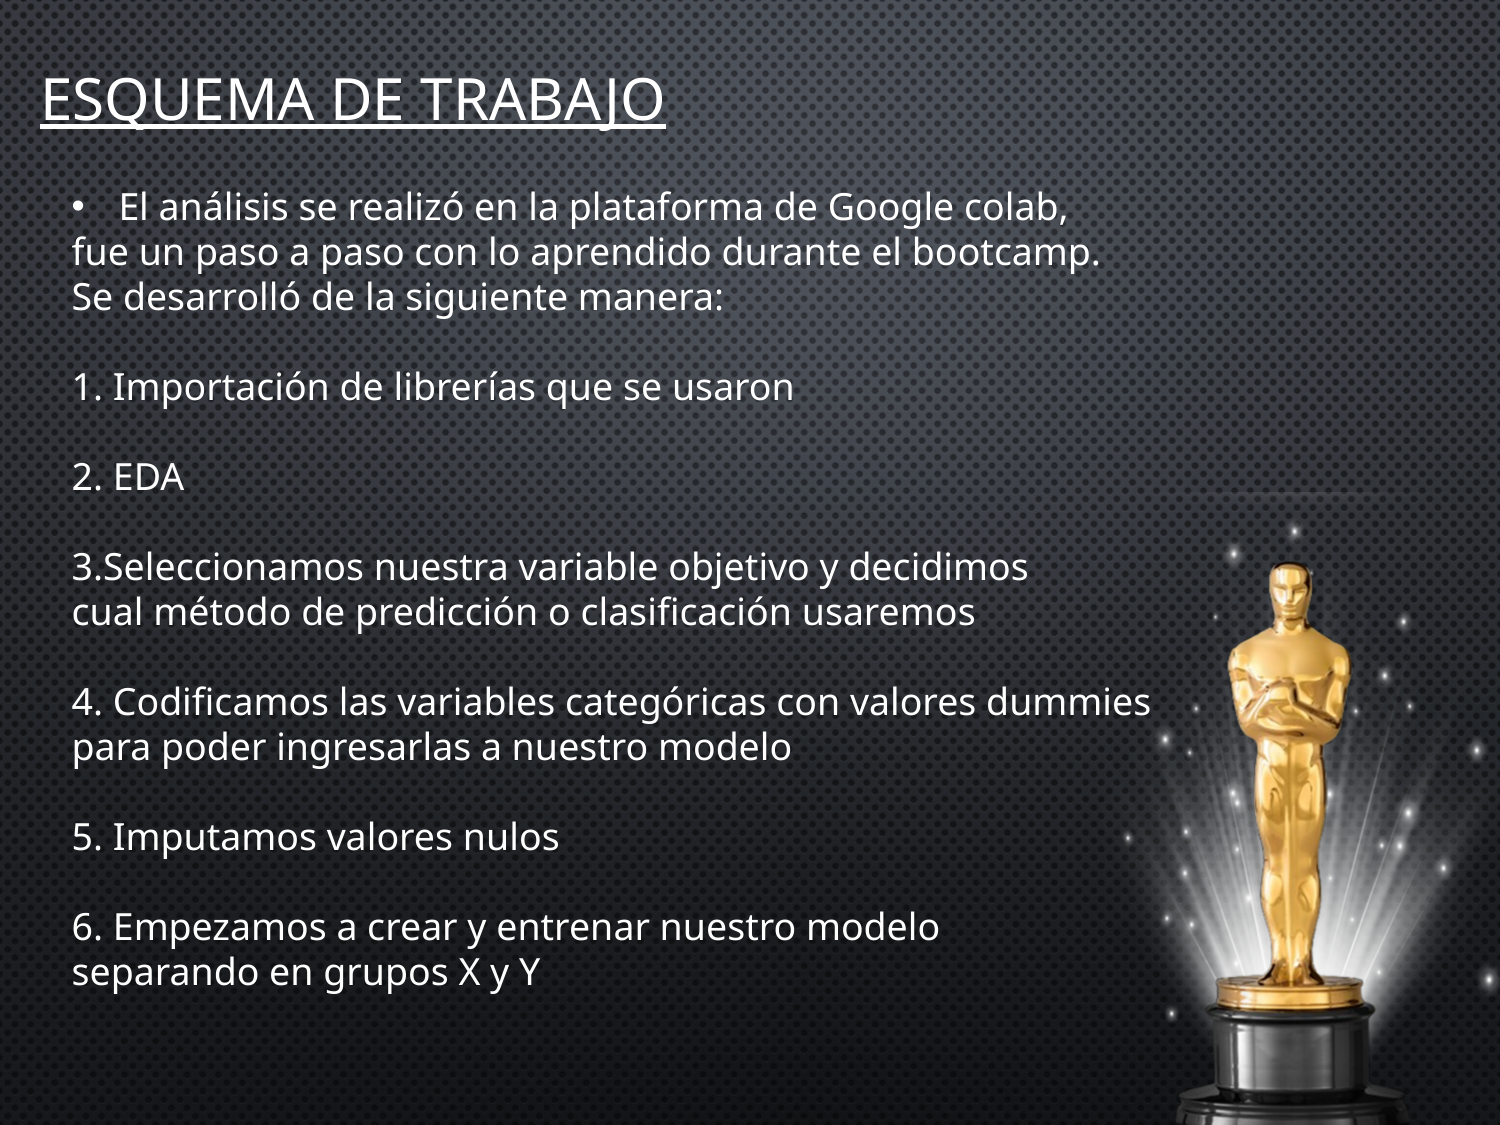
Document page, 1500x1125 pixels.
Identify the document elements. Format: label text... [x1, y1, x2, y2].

picture [976, 492, 1500, 1125]
text_box El análisis se realizó en la plataforma de Google colab, fue un paso a paso con lo aprendido durante el bootcamp. Se desarrolló de la siguiente manera: 1. Importación de librerías que se usaron 2. EDA 3.Seleccionamos nuestra variable objetivo y decidimos cual método de predicción o clasificación usaremos 4. Codificamos las variables categóricas con valores dummies para poder ingresarlas a nuestro modelo 5. Imputamos valores nulos 6. Empezamos a crear y entrenar nuestro modelo separando en grupos X y Y [56, 175, 1178, 1046]
title Esquema de trabajo [25, 33, 724, 160]
